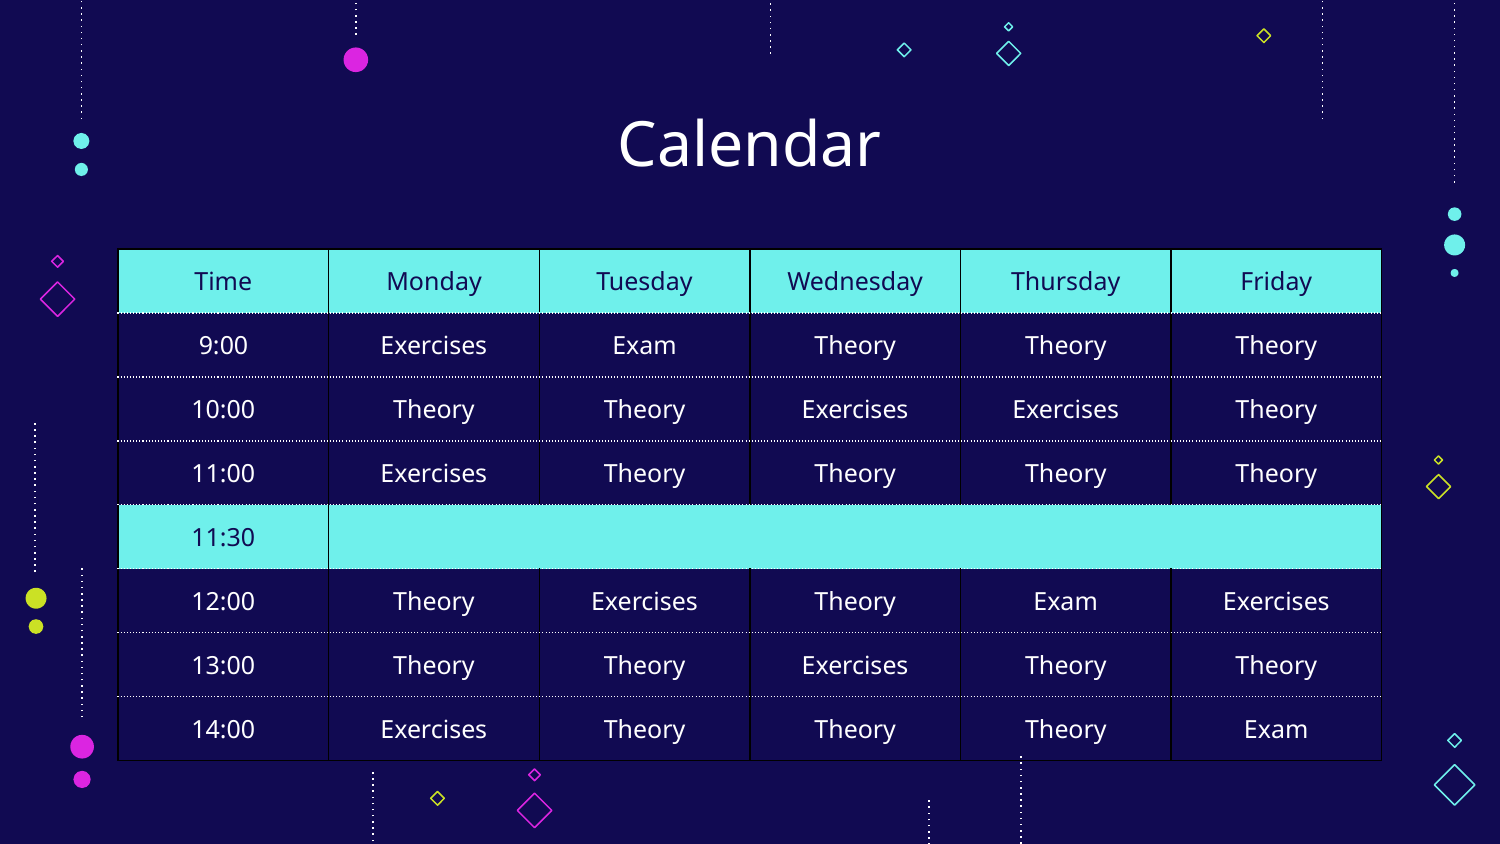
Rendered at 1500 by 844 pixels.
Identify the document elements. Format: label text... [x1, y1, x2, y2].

table_cell Theory [961, 633, 1170, 697]
table_cell Theory [1172, 441, 1381, 505]
table_cell Theory [961, 697, 1170, 760]
table_header Wednesday [751, 250, 960, 313]
table_header Thursday [961, 250, 1170, 313]
table_header Tuesday [540, 250, 749, 313]
table_cell 10:00 [119, 377, 328, 441]
table_cell Exercises [329, 441, 539, 505]
table_cell Theory [1172, 313, 1381, 377]
table_cell Theory [329, 569, 539, 633]
table_cell [329, 505, 1381, 569]
table_cell Exam [1172, 697, 1381, 760]
table_cell 11:30 [119, 505, 328, 569]
table_cell Theory [540, 377, 749, 441]
table_cell Theory [540, 697, 749, 760]
table_cell Theory [329, 633, 539, 697]
table_cell Exercises [961, 377, 1170, 441]
table_header Friday [1172, 250, 1381, 313]
table_cell Theory [540, 441, 749, 505]
table_cell 13:00 [119, 633, 328, 697]
table_cell Exercises [1172, 569, 1381, 633]
table_cell Exercises [540, 569, 749, 633]
title Calendar [118, 88, 1382, 167]
table_cell 14:00 [119, 697, 328, 760]
table_cell Exercises [751, 377, 960, 441]
table_cell Exercises [751, 633, 960, 697]
table_cell Theory [751, 441, 960, 505]
table_header Monday [329, 250, 539, 313]
table_cell Theory [1172, 633, 1381, 697]
table_cell Theory [961, 313, 1170, 377]
table_cell Exercises [329, 313, 539, 377]
table_cell 12:00 [119, 569, 328, 633]
table_cell Theory [751, 569, 960, 633]
table_cell Exercises [329, 697, 539, 760]
table_cell Exam [540, 313, 749, 377]
table_cell Theory [751, 697, 960, 760]
table_cell Theory [751, 313, 960, 377]
table_header Time [119, 250, 328, 313]
table_cell Theory [540, 633, 749, 697]
table_cell Theory [961, 441, 1170, 505]
table_cell 11:00 [119, 441, 328, 505]
table_cell Theory [329, 377, 539, 441]
table_cell 9:00 [119, 313, 328, 377]
table_cell Theory [1172, 377, 1381, 441]
table_cell Exam [961, 569, 1170, 633]
